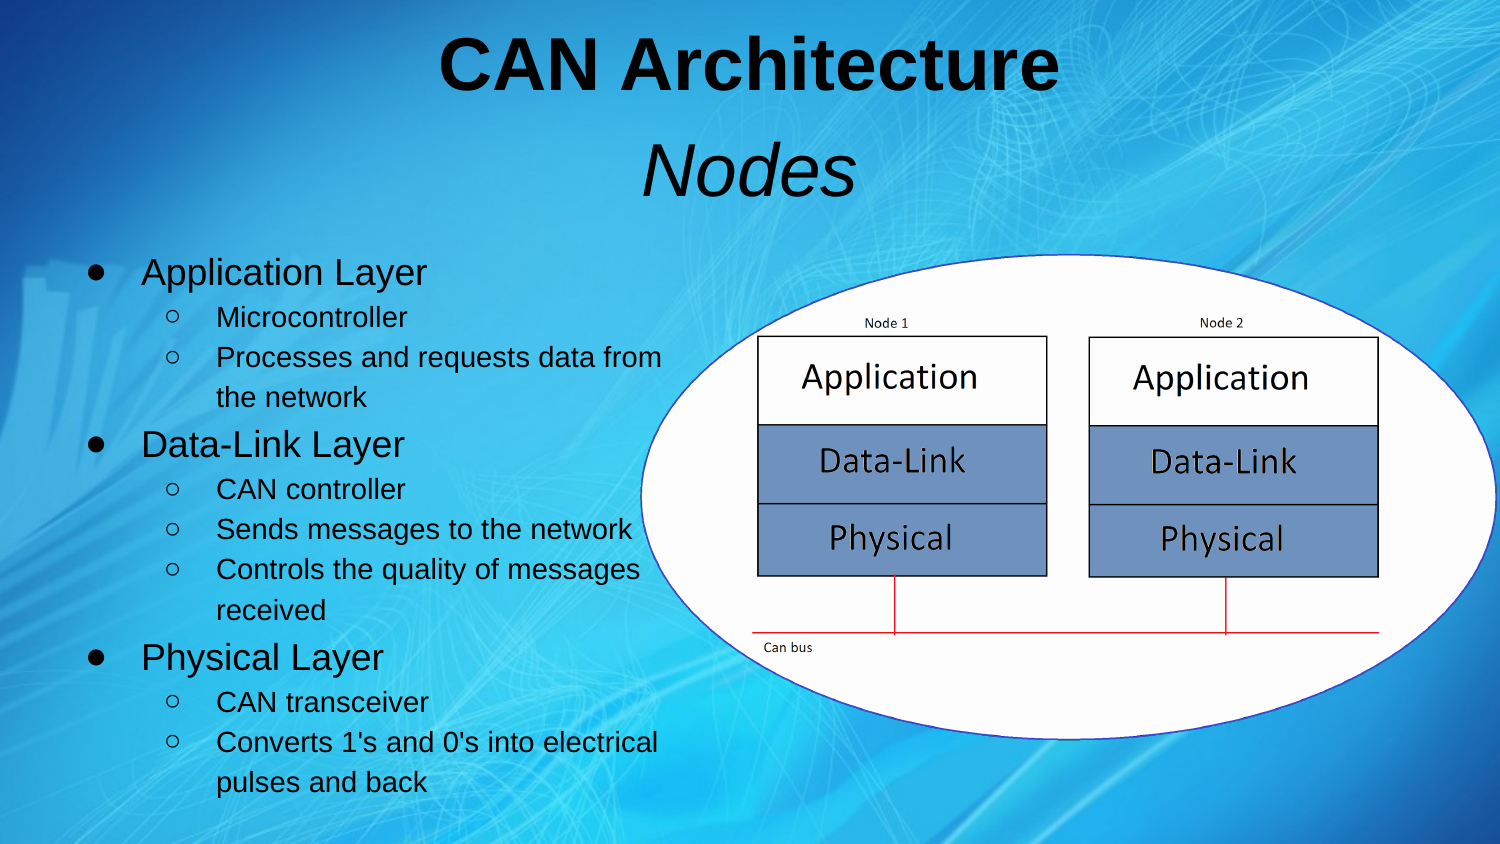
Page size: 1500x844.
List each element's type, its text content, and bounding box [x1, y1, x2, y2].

list Application Layer Microcontroller Processes and requests data from the network Data-Link Layer CAN controller Sends messages to the network Controls the quality of messages received Physical Layer CAN transceiver Converts 1's and 0's into electrical pulses and back [51, 226, 691, 806]
text_box Nodes [361, 106, 1139, 227]
title CAN Architecture [51, 0, 1449, 107]
picture [0, 0, 1500, 844]
